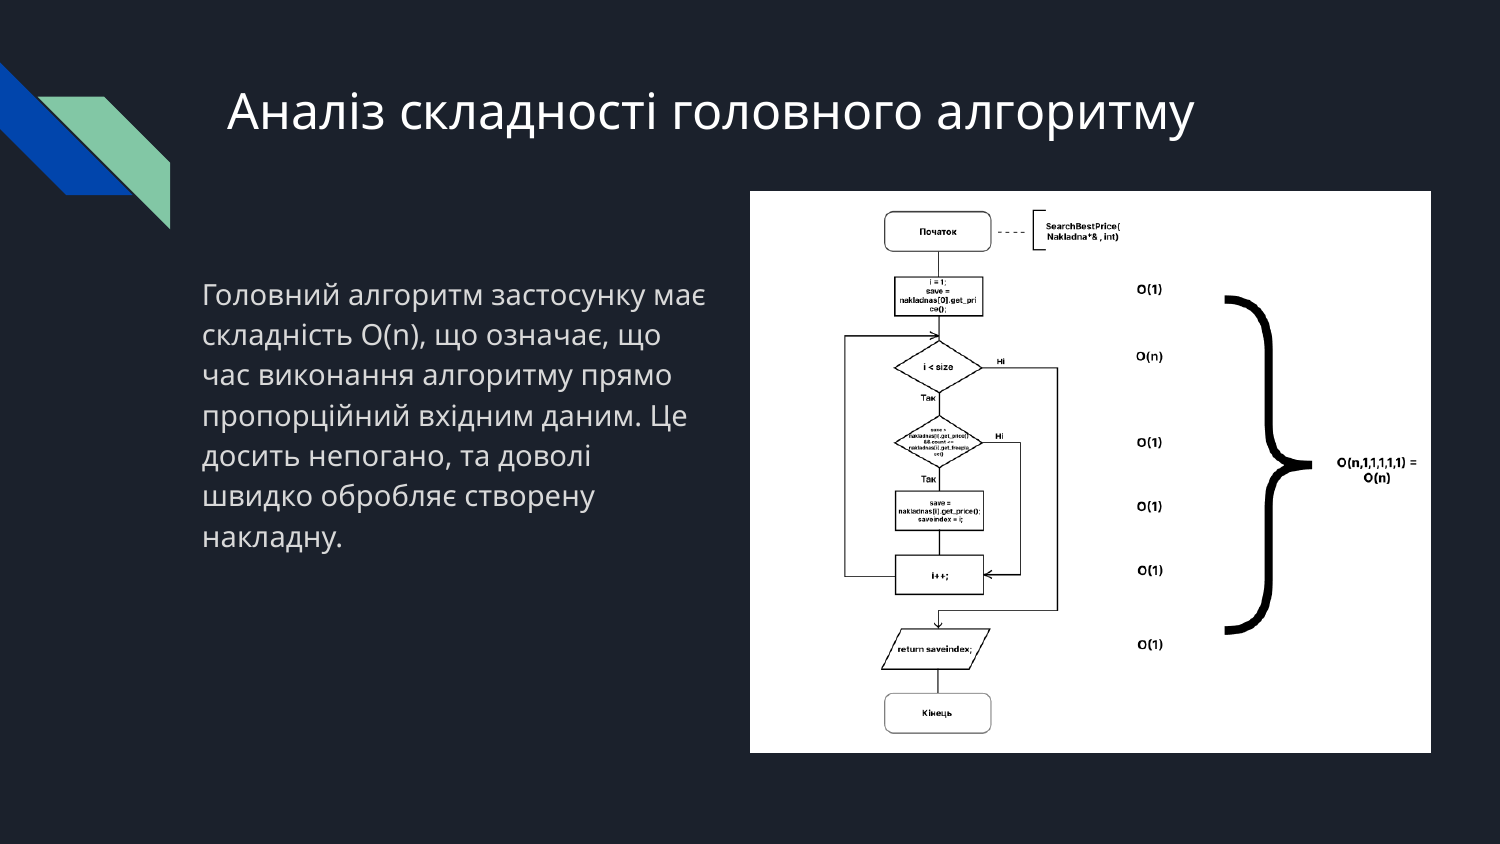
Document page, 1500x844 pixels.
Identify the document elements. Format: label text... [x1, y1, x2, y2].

title Аналіз складності головного алгоритму [212, 64, 1368, 215]
picture [749, 190, 1431, 754]
list Головний алгоритм застосунку має складність O(n), що означає, що час виконання алгоритму прямо пропорційний вхідним даним. Це досить непогано, та доволі швидко обробляє створену накладну. [186, 255, 725, 734]
